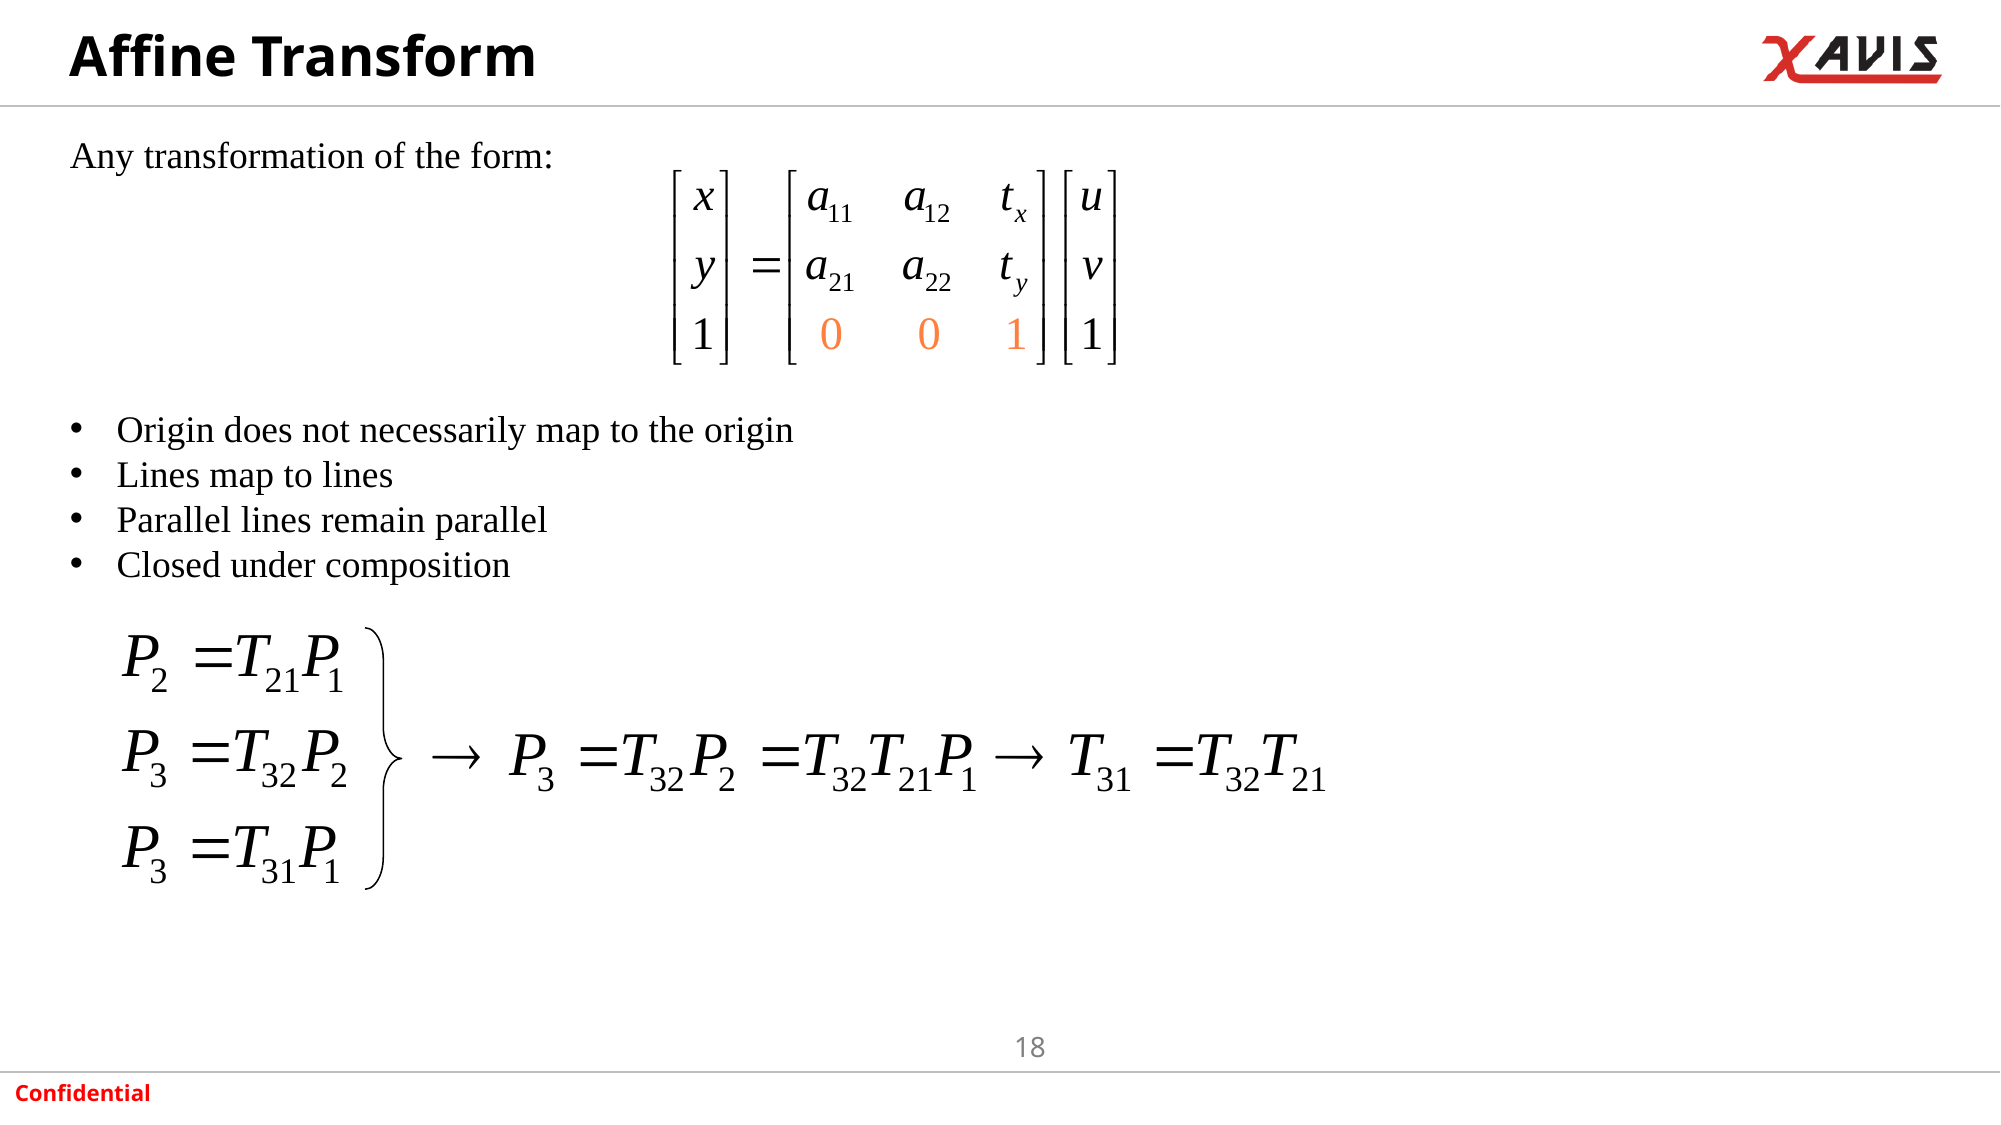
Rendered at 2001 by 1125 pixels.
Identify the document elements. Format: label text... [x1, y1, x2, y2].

text_box Any transformation of the form: [54, 124, 1070, 184]
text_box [662, 159, 1136, 377]
text_box Origin does not necessarily map to the origin Lines map to lines Parallel lines remain parallel Closed under composition [54, 397, 1070, 592]
picture [1756, 26, 1946, 89]
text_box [424, 713, 1339, 807]
text_box [370, 628, 403, 889]
title Affine Transform [55, 23, 1270, 85]
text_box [110, 615, 366, 897]
